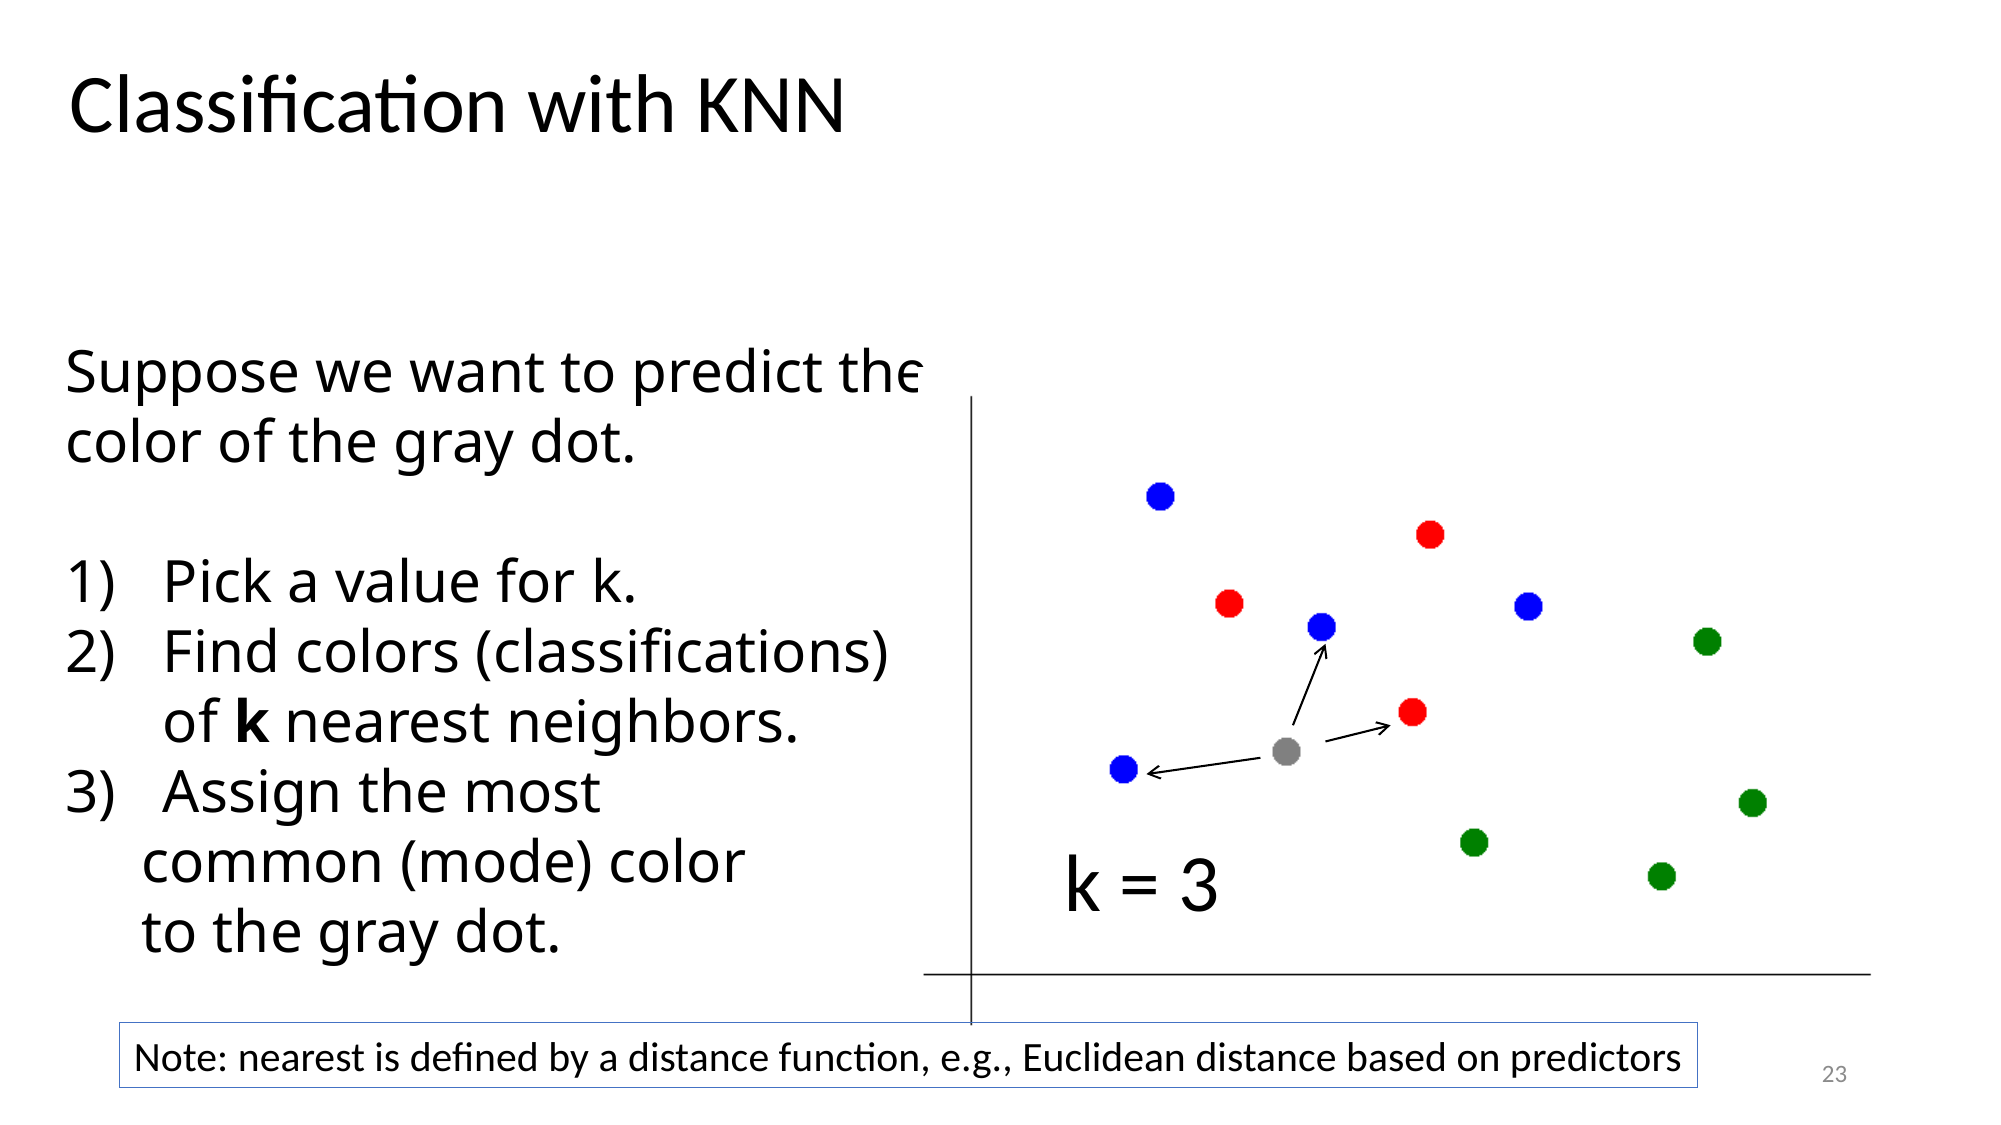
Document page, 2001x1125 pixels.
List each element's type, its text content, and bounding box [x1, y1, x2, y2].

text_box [1146, 757, 1261, 775]
slide_number 23 [1412, 1043, 1863, 1103]
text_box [1325, 725, 1391, 742]
text_box Classification with KNN [55, 41, 863, 157]
picture [918, 367, 1896, 1043]
text_box Note: nearest is defined by a distance function, e.g., Euclidean distance based on predictors [119, 1022, 1698, 1088]
text_box Suppose we want to predict the color of the gray dot. Pick a value for k. Find colors (classifications) of k nearest neighbors. Assign the most common (mode) color to the gray dot. [50, 326, 950, 972]
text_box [1292, 643, 1326, 726]
